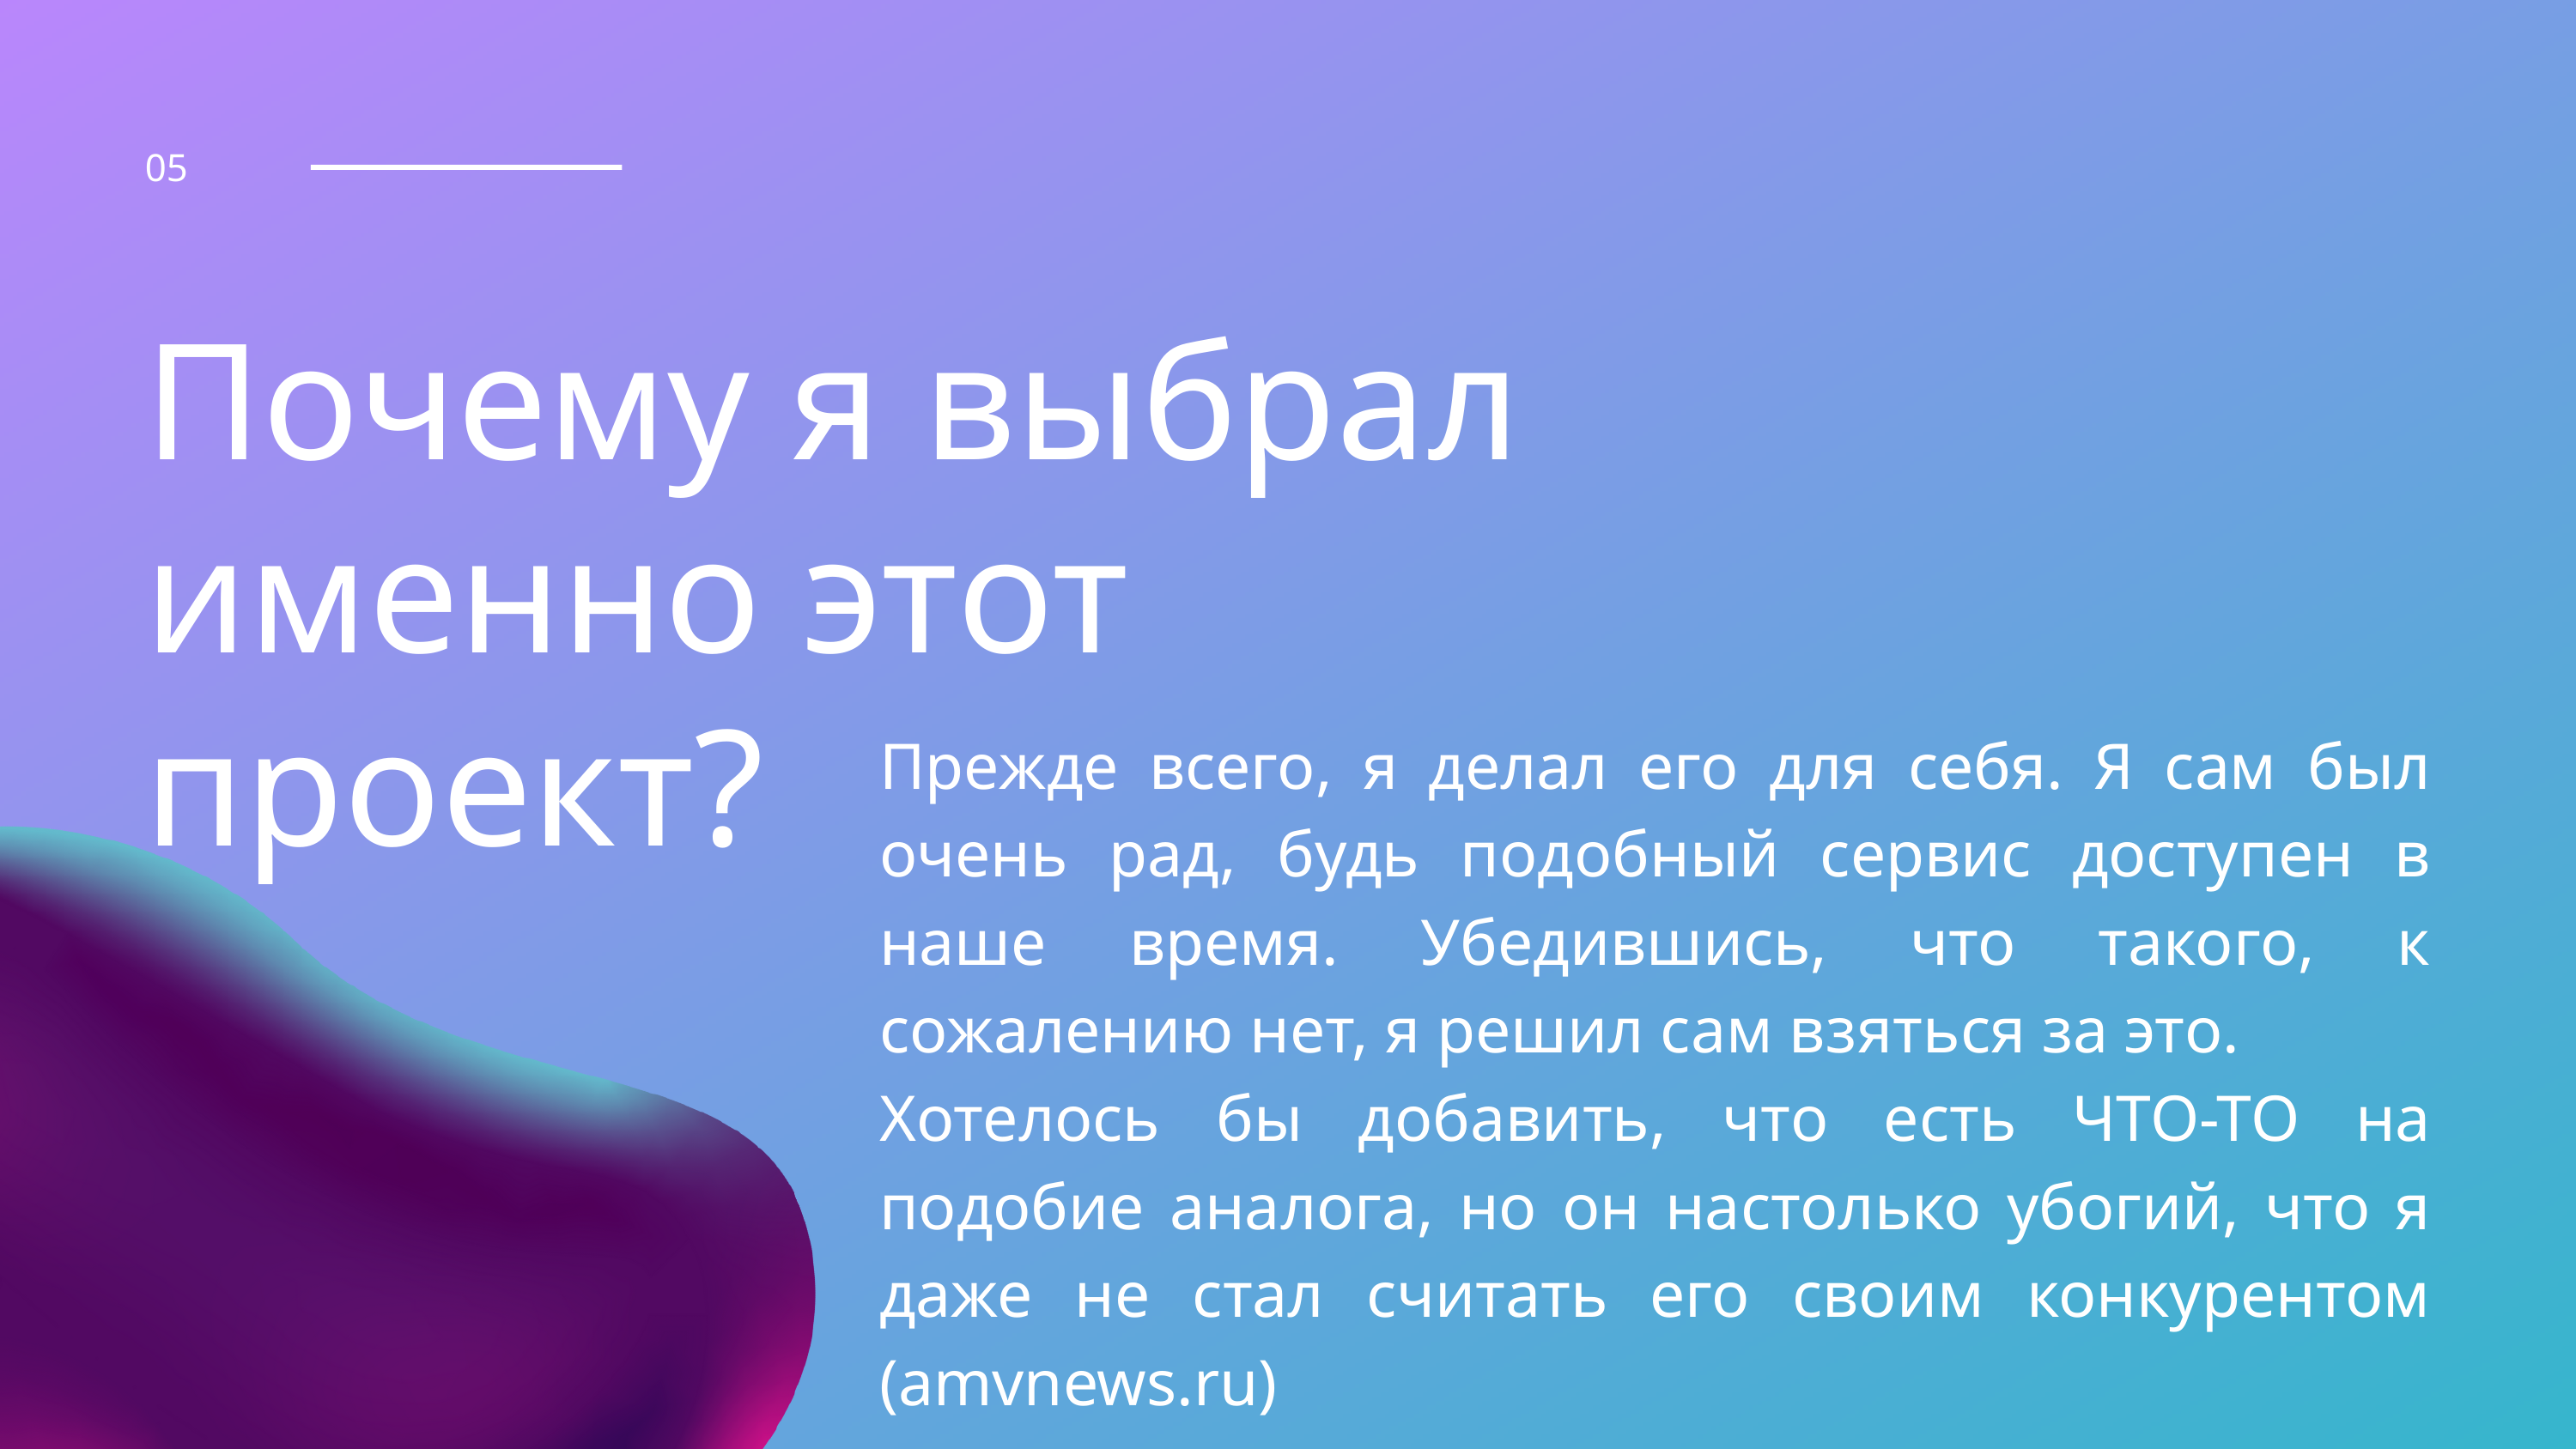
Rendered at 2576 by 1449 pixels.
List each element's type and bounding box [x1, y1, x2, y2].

picture [0, 0, 2576, 1449]
text_box [144, 144, 623, 191]
